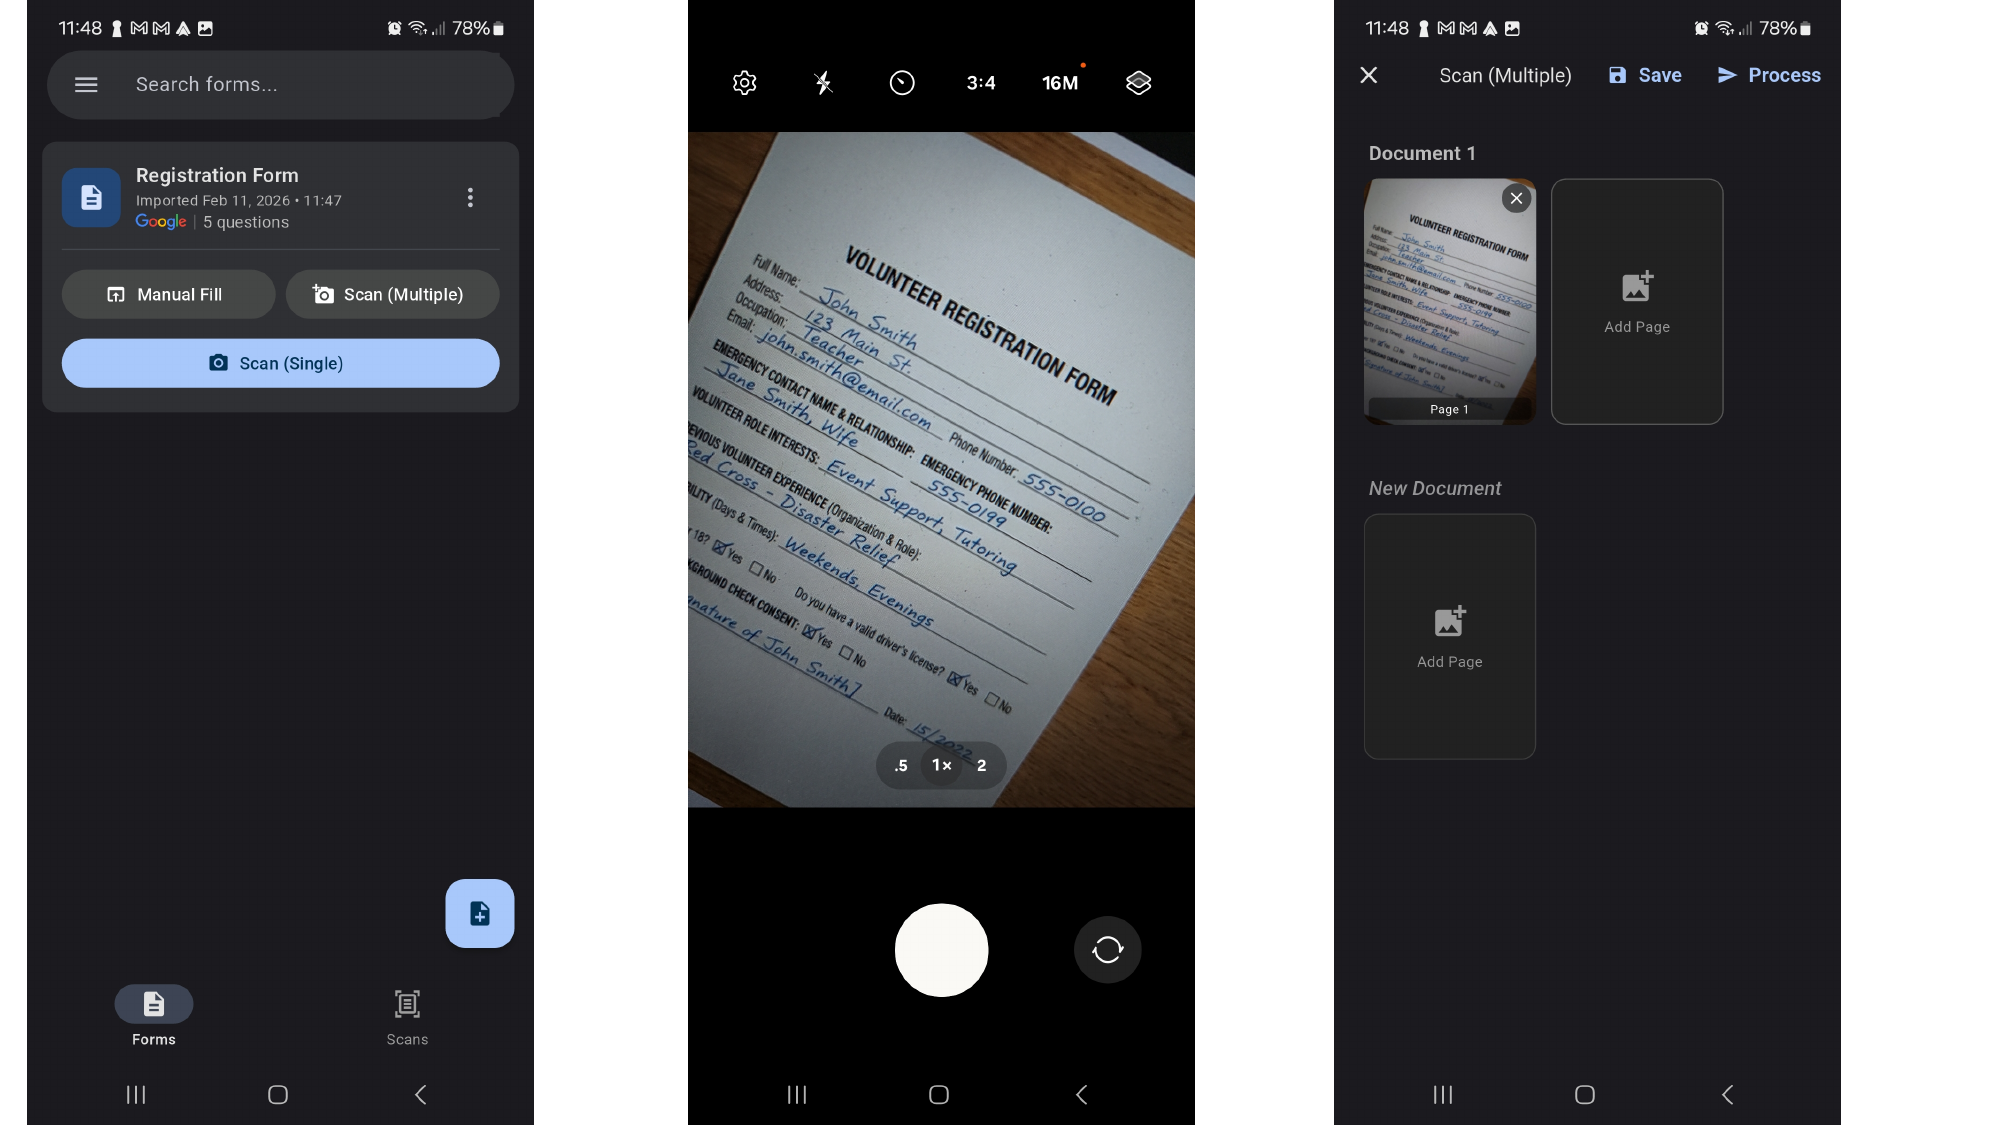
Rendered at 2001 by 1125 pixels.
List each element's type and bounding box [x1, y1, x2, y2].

picture [27, 0, 534, 1125]
picture [1334, 0, 1842, 1125]
picture [688, 0, 1195, 1125]
